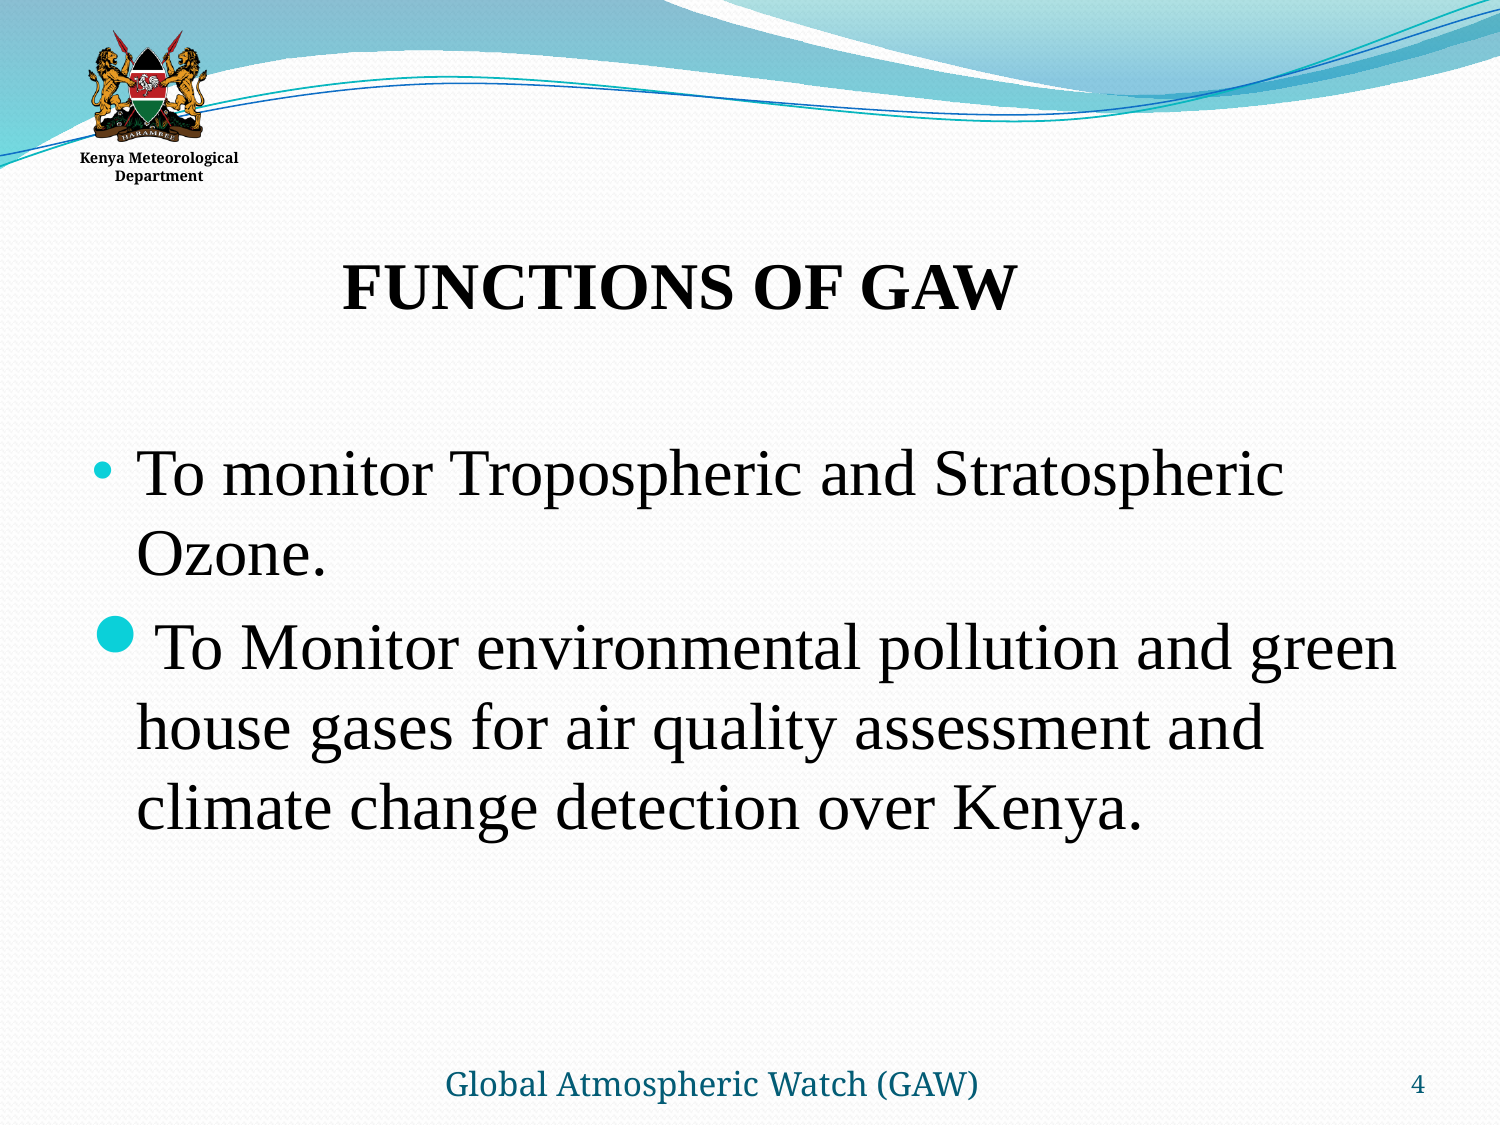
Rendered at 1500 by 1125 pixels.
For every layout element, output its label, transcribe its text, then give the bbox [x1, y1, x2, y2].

picture [88, 30, 207, 142]
list FUNCTIONS OF GAW To monitor Tropospheric and Stratospheric Ozone. To Monitor environmental pollution and green house gases for air quality assessment and climate change detection over Kenya. [76, 235, 1436, 1035]
footer Global Atmospheric Watch (GAW) [437, 1042, 988, 1103]
slide_number 4 [1299, 1042, 1425, 1103]
